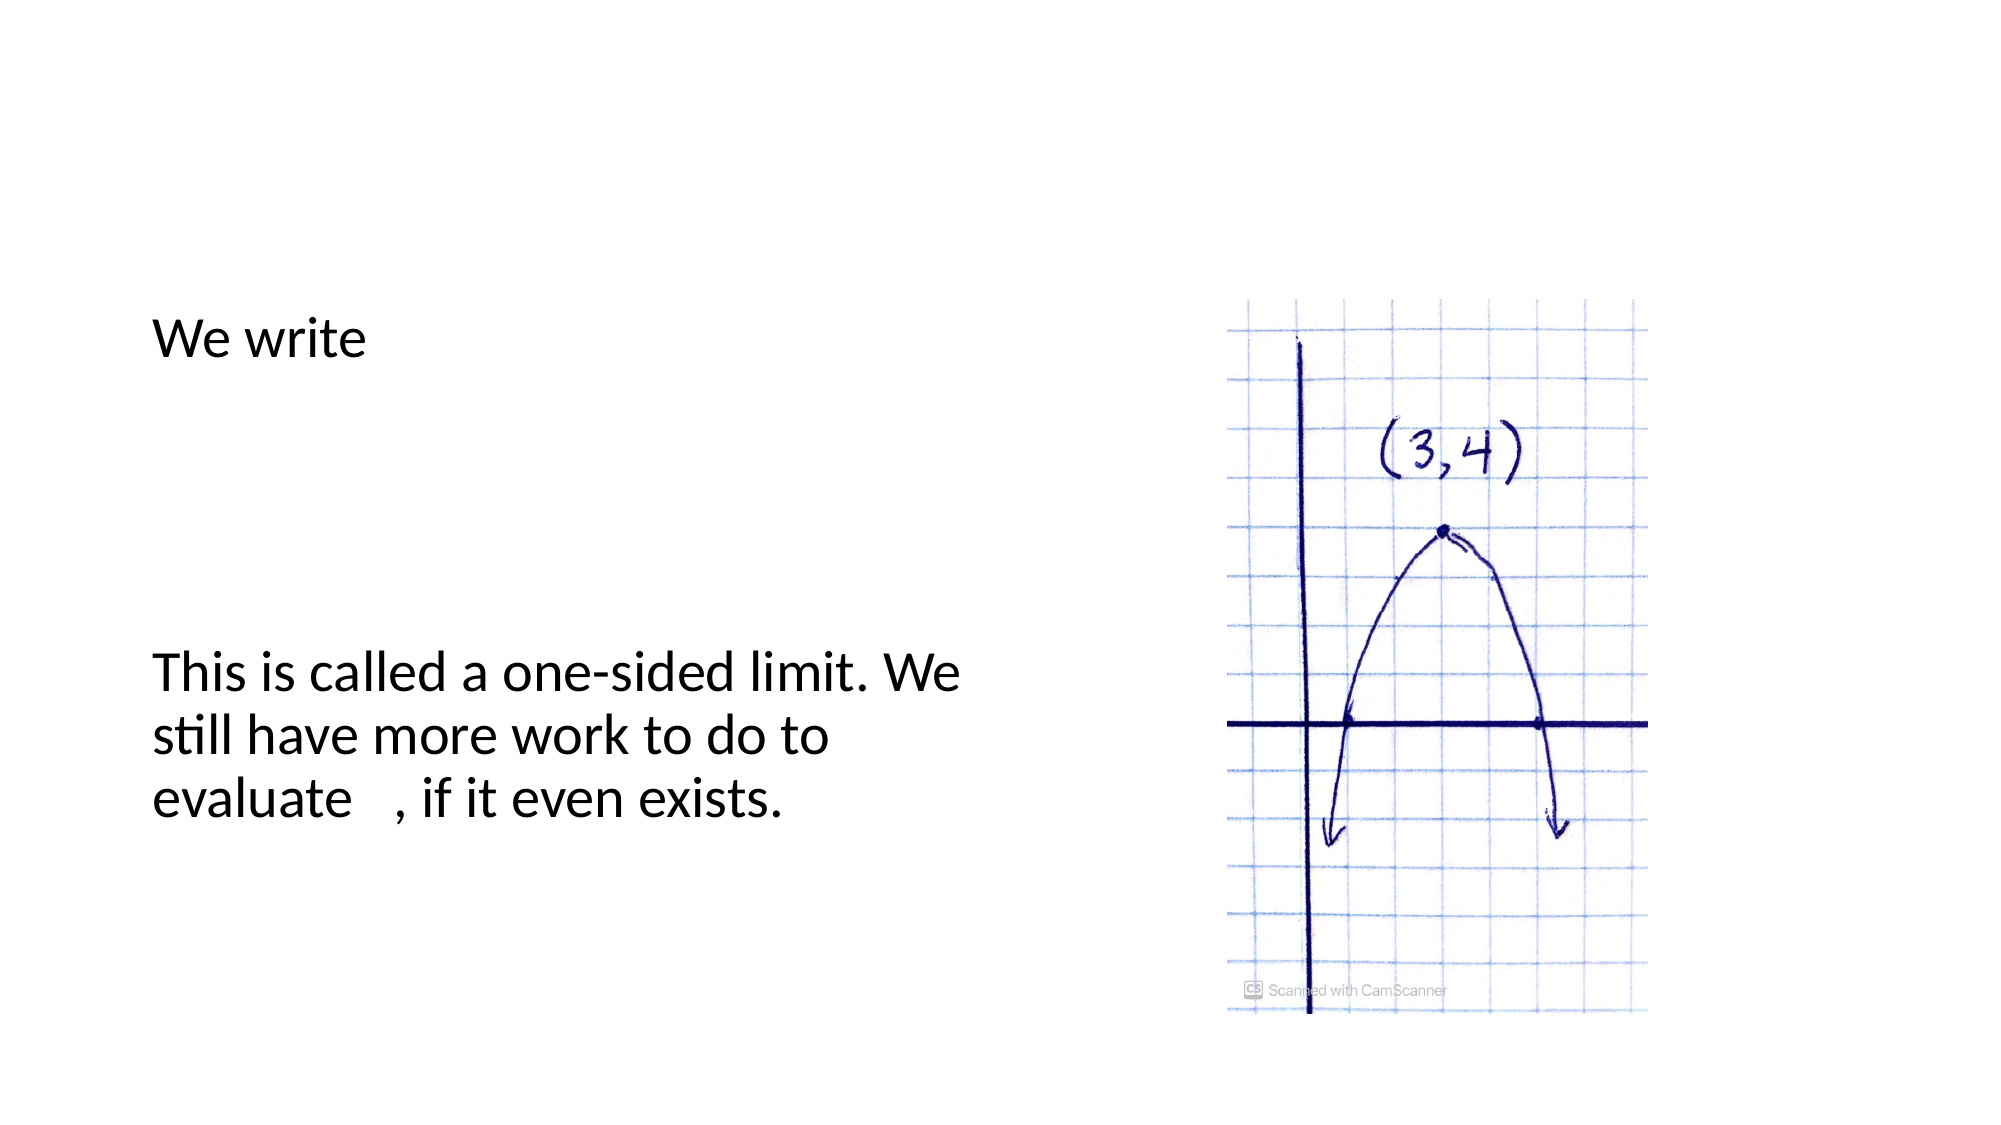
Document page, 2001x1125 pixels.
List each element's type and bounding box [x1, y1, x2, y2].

list [1227, 299, 1648, 1014]
